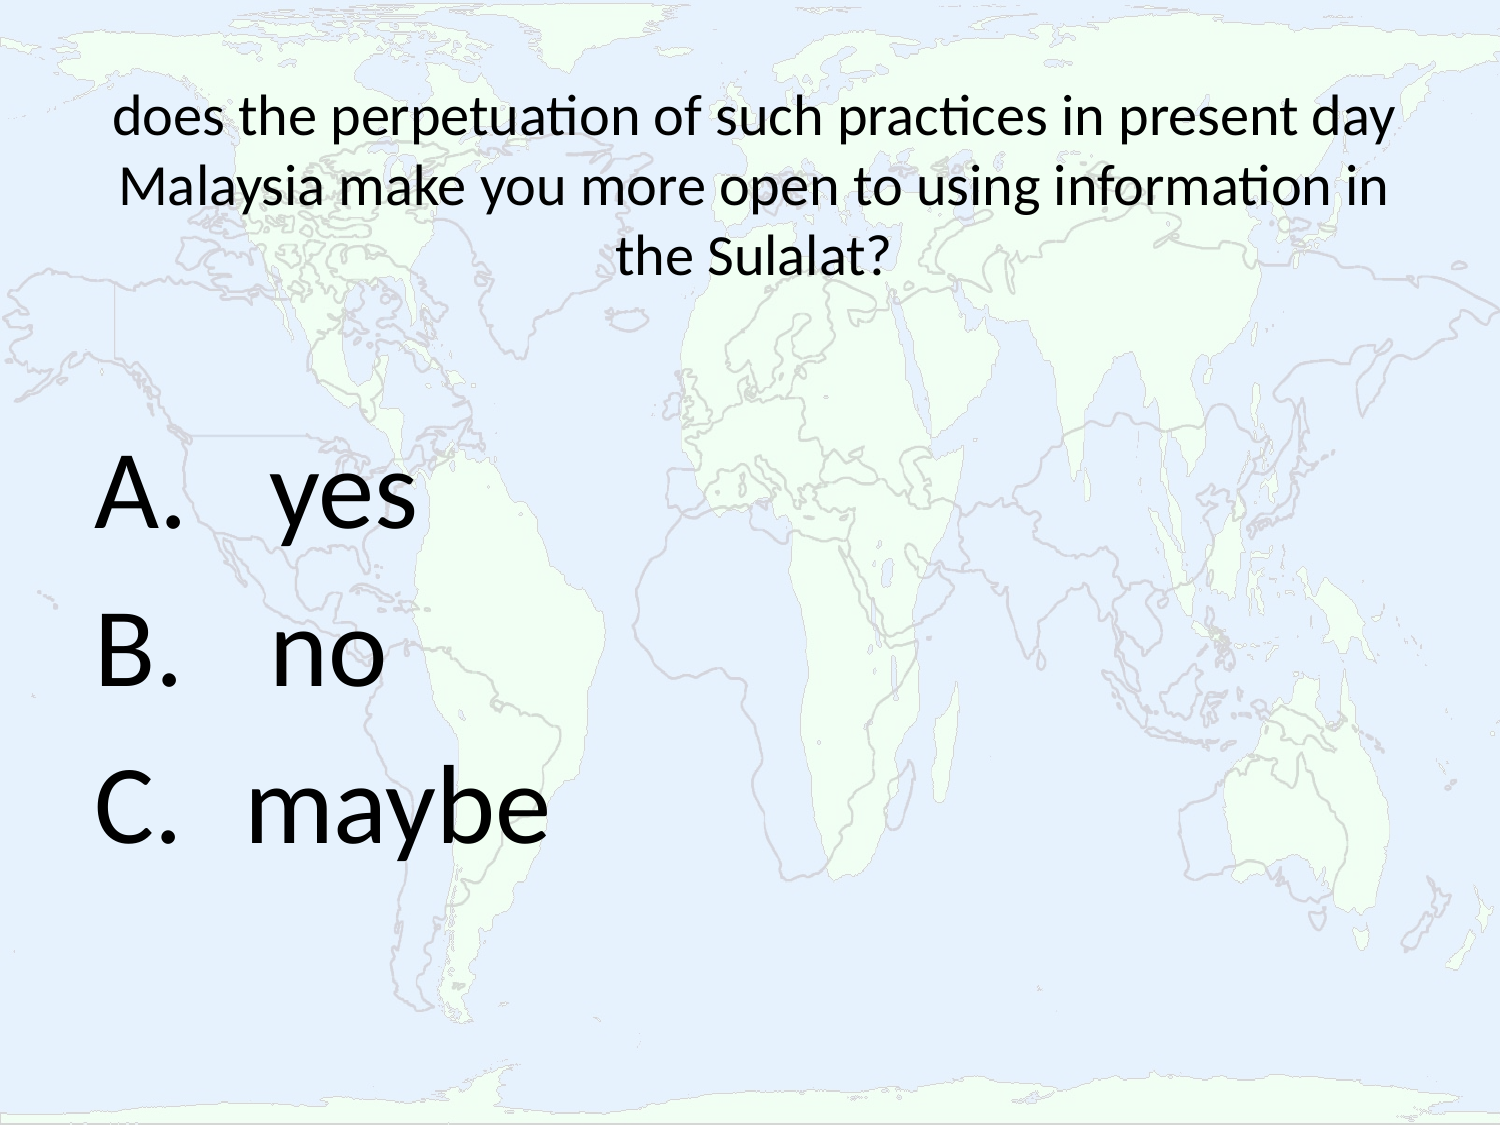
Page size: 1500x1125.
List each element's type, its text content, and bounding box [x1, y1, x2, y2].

list yes no maybe [79, 408, 755, 1125]
title does the perpetuation of such practices in present day Malaysia make you more open to using information in the Sulalat? [79, 113, 1430, 302]
